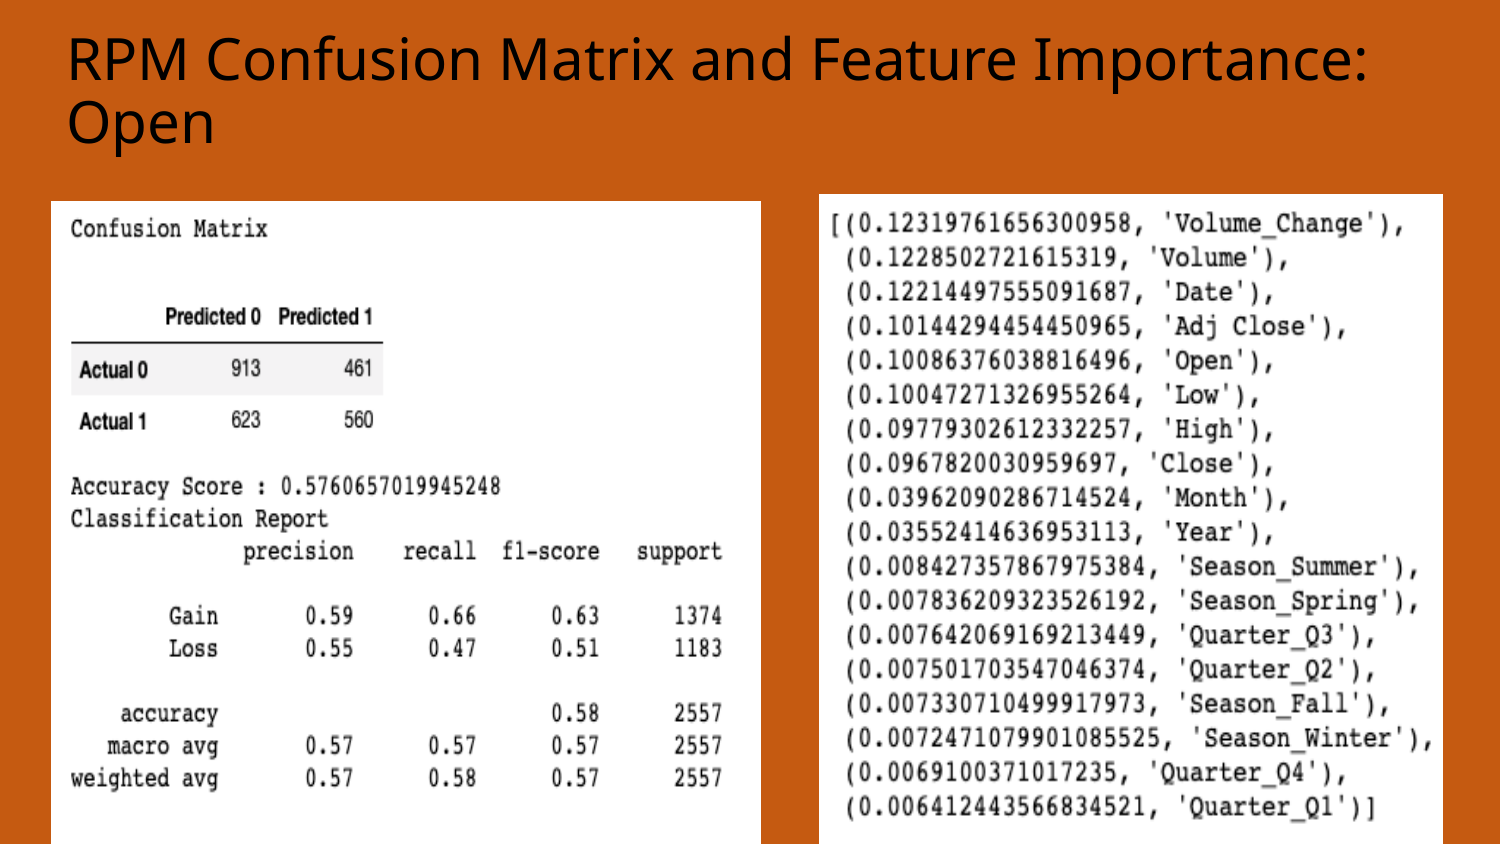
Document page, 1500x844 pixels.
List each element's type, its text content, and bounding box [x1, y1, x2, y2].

picture [819, 194, 1443, 844]
title RPM Confusion Matrix and Feature Importance: Open [51, 14, 1449, 167]
picture [51, 201, 761, 844]
